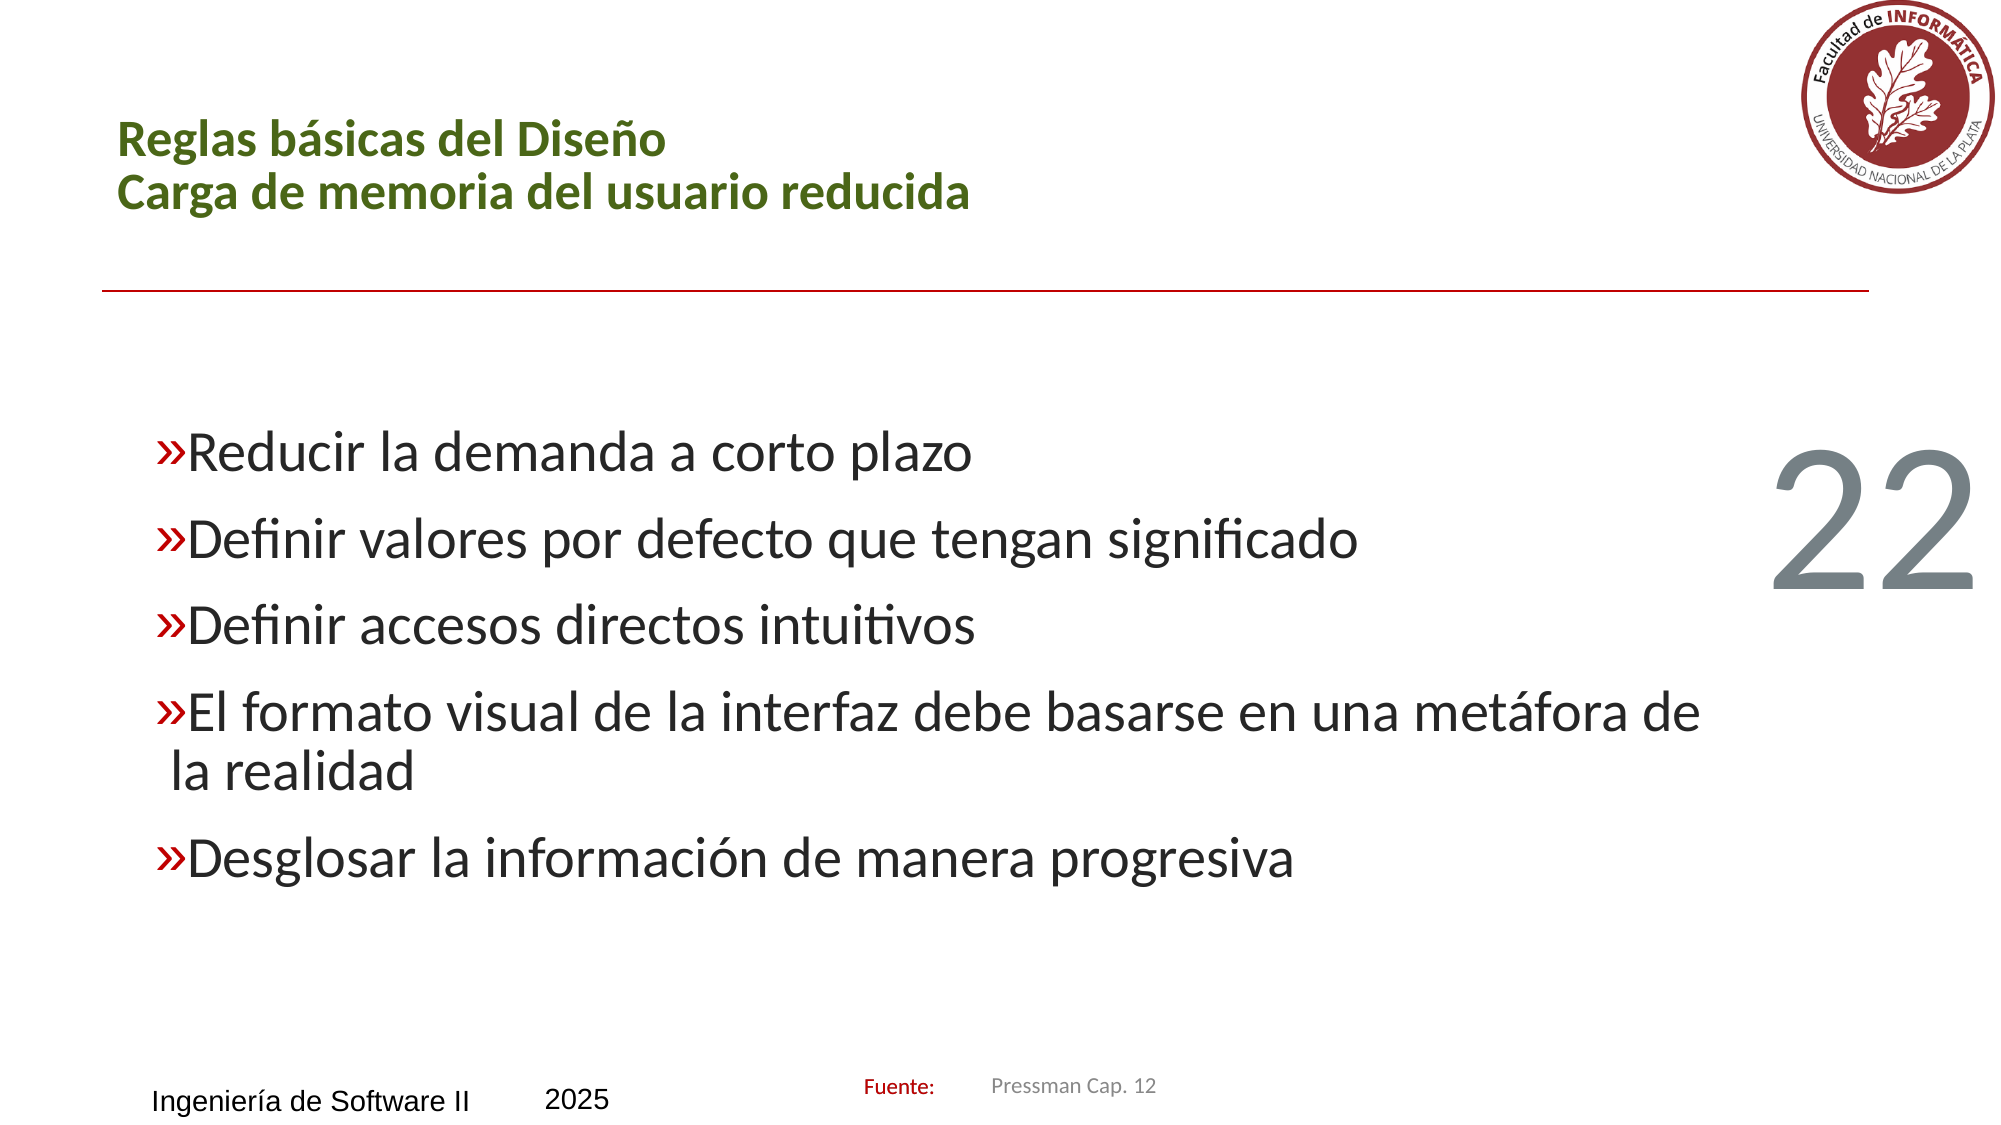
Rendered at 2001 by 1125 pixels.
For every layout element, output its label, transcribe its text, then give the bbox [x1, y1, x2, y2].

title Reglas básicas del Diseño Carga de memoria del usuario reducida [102, 105, 1747, 291]
list Reducir la demanda a corto plazo Definir valores por defecto que tengan significado Definir accesos directos intuitivos El formato visual de la interfaz debe basarse en una metáfora de la realidad Desglosar la información de manera progresiva [139, 416, 1747, 830]
list Pressman Cap. 12 [976, 1067, 1332, 1118]
slide_number 22 [1747, 467, 1998, 640]
picture [1801, 0, 2000, 195]
